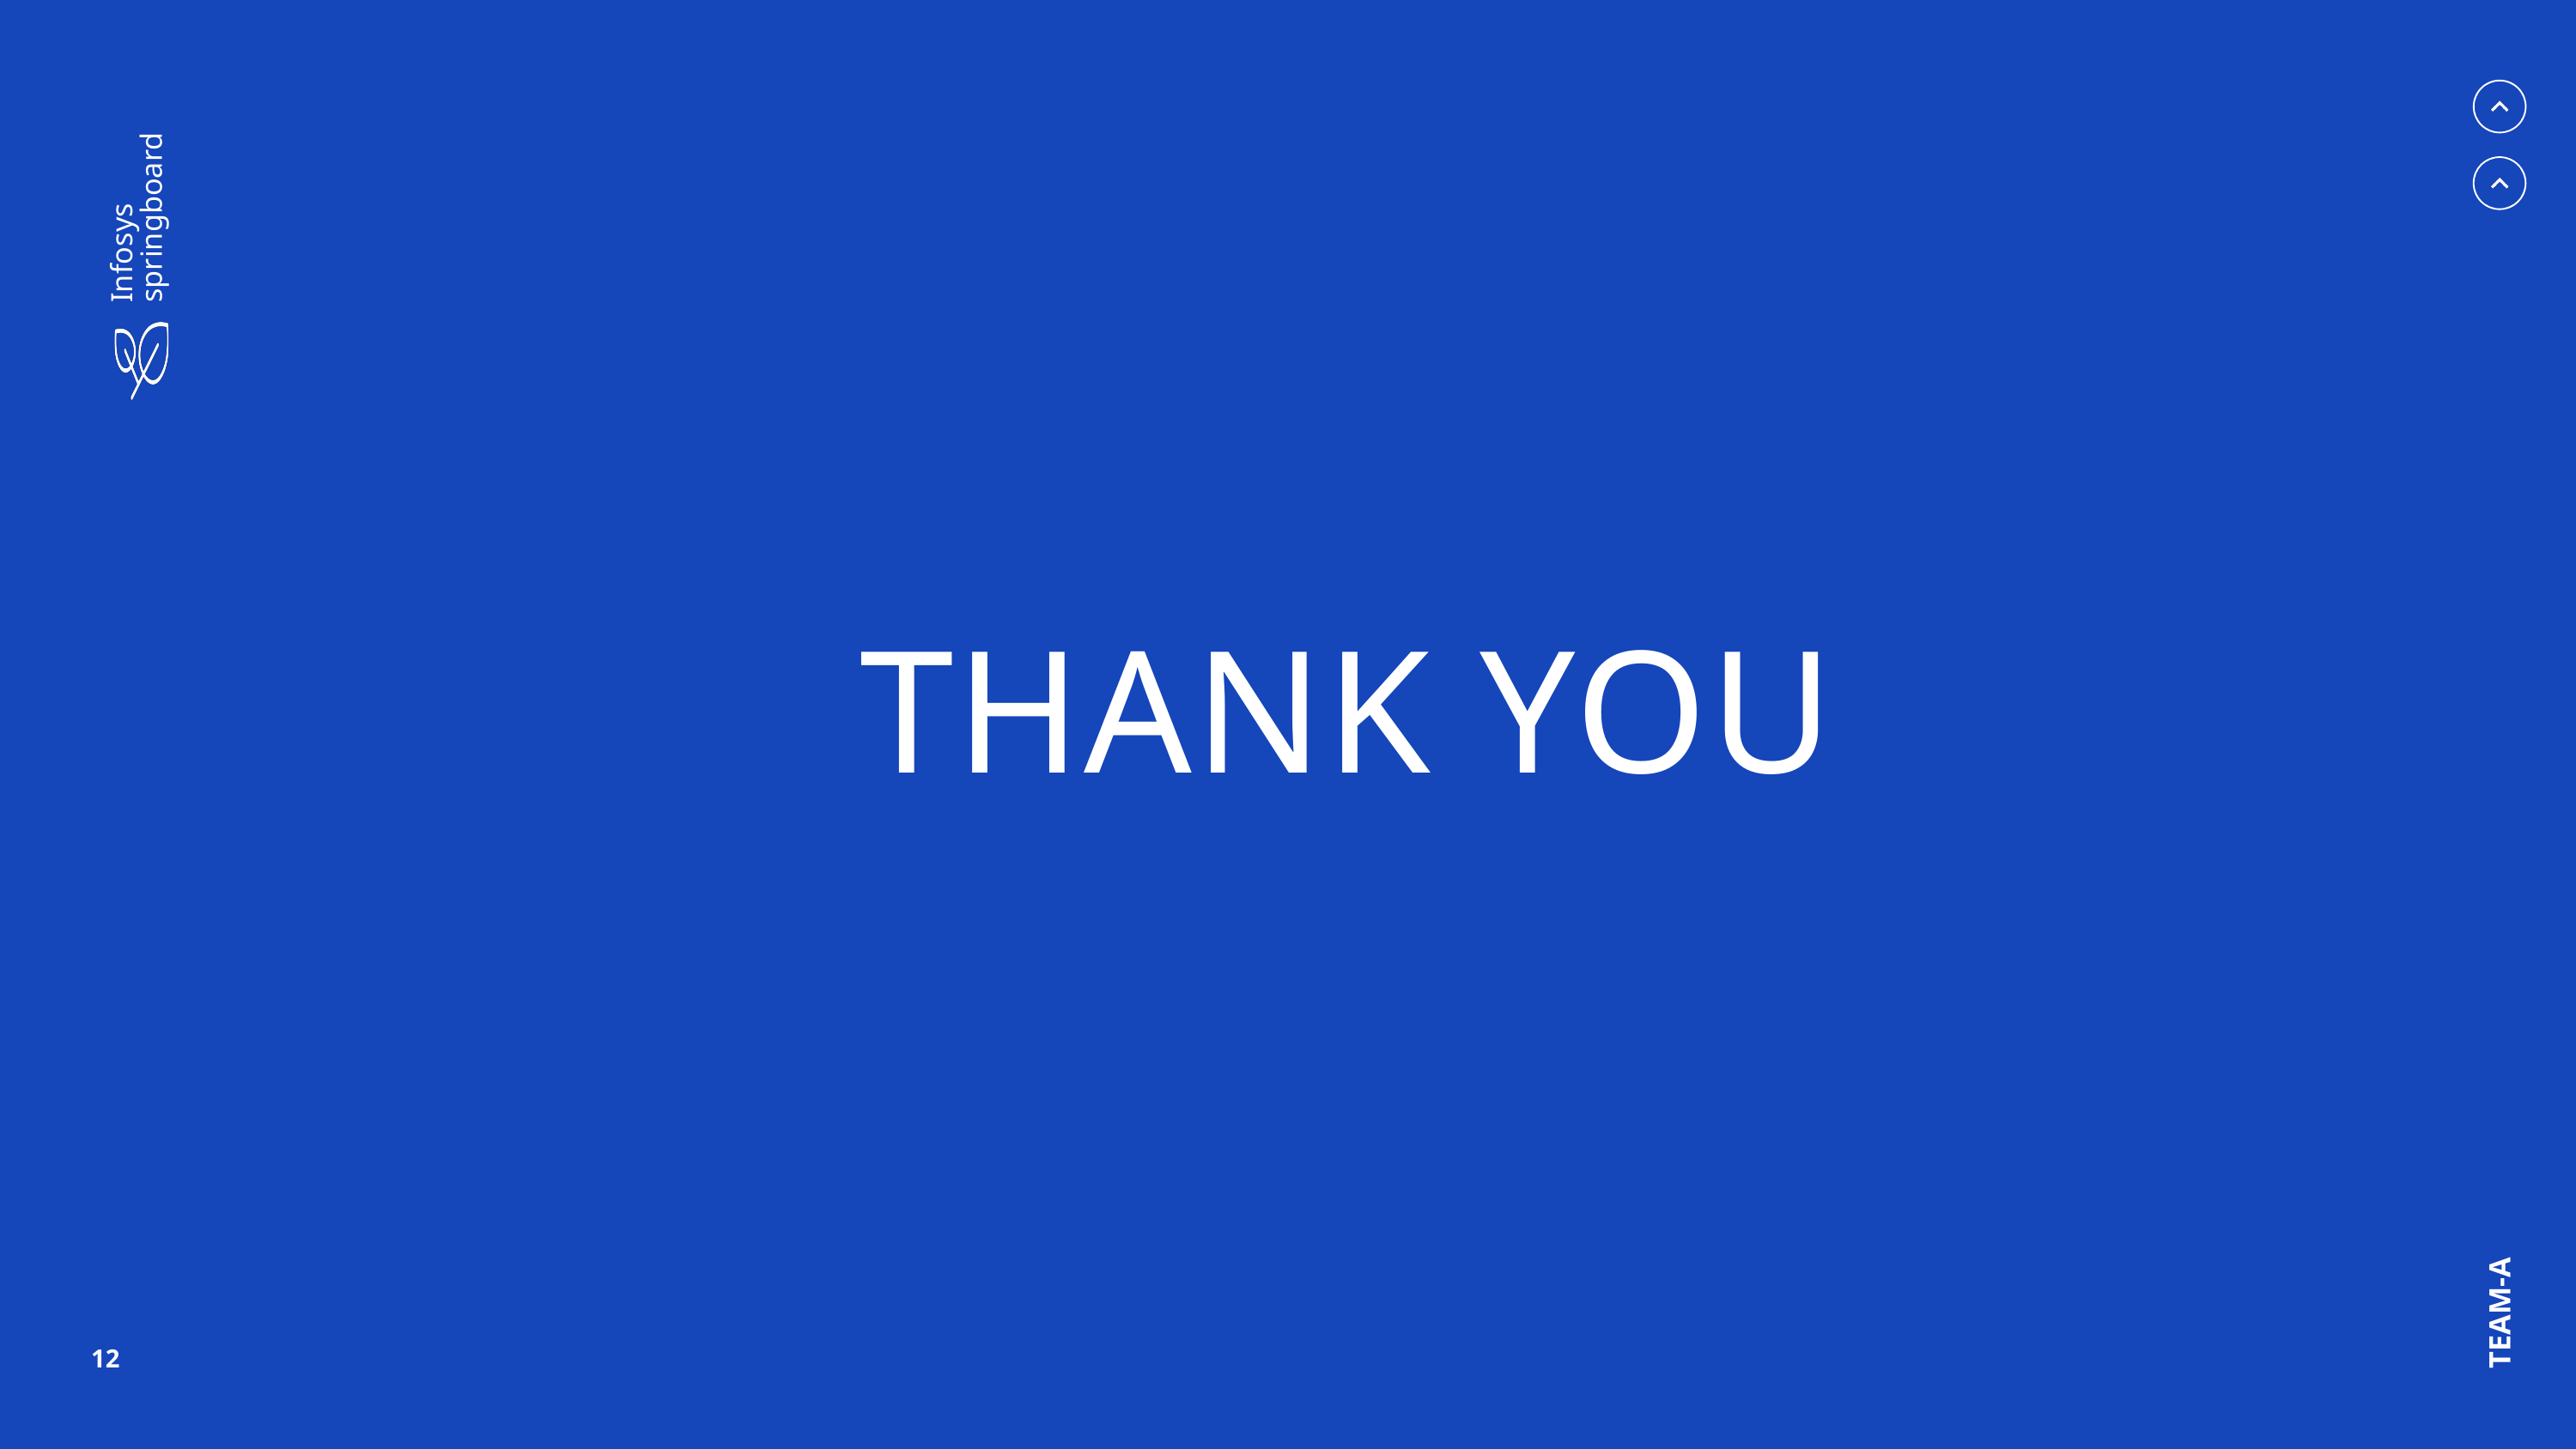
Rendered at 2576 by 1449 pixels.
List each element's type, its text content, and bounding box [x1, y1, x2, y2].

text_box THANK YOU [859, 618, 1965, 807]
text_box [105, 48, 170, 400]
text_box TEAM-A [2487, 1051, 2517, 1369]
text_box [2472, 79, 2527, 134]
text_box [2472, 155, 2527, 210]
text_box 12 [91, 1347, 185, 1373]
